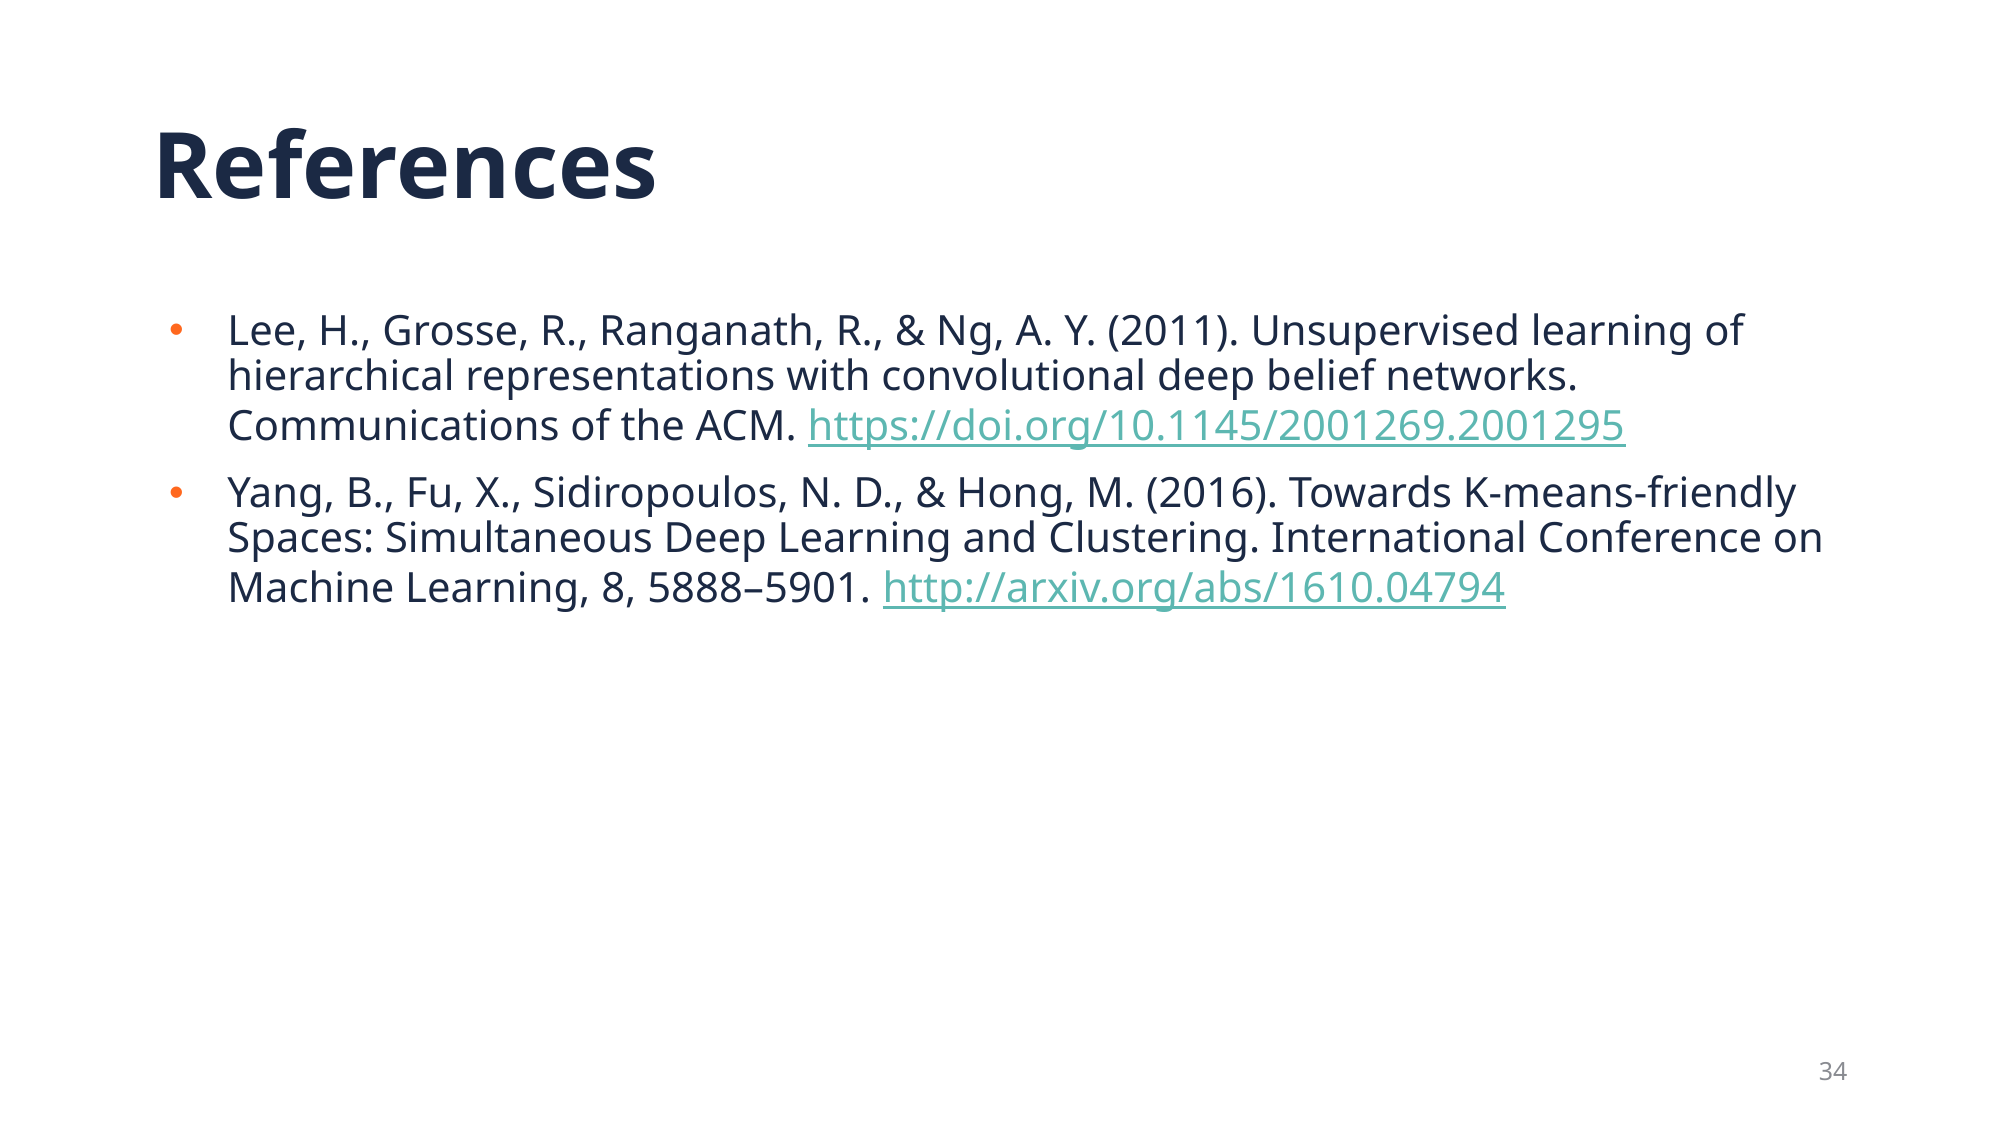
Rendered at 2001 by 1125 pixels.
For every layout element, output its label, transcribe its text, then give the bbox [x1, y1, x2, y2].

title References [137, 59, 1863, 278]
slide_number 34 [1412, 1042, 1863, 1103]
list Lee, H., Grosse, R., Ranganath, R., & Ng, A. Y. (2011). Unsupervised learning of hierarchical representations with convolutional deep belief networks. Communications of the ACM. https://doi.org/10.1145/2001269.2001295 Yang, B., Fu, X., Sidiropoulos, N. D., & Hong, M. (2016). Towards K-means-friendly Spaces: Simultaneous Deep Learning and Clustering. International Conference on Machine Learning, 8, 5888–5901. http://arxiv.org/abs/1610.04794 [137, 302, 1863, 1004]
